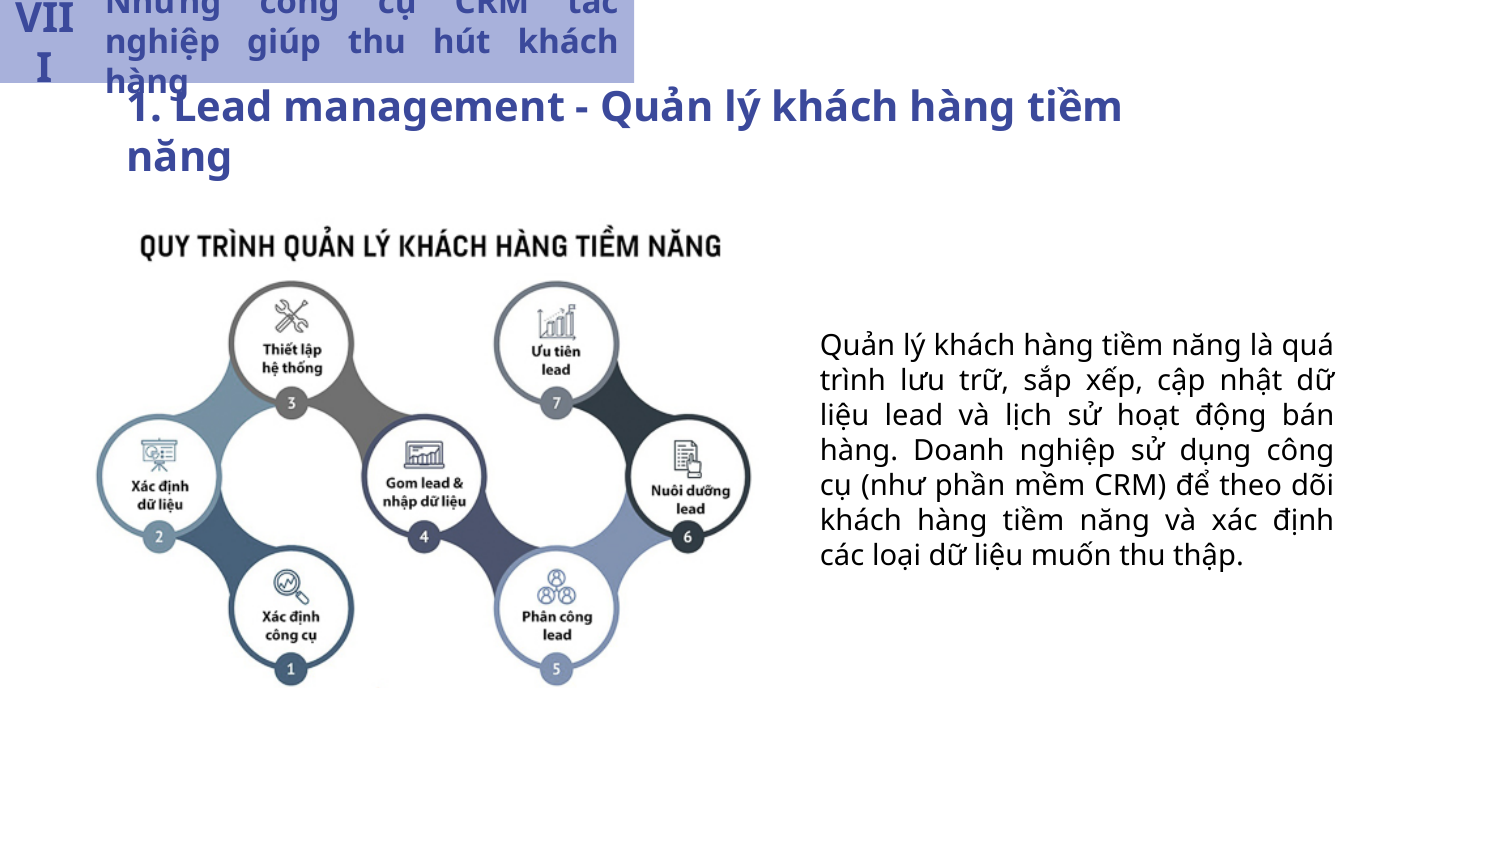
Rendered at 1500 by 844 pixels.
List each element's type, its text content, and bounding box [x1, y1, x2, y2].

text_box Quản lý khách hàng tiềm năng là quá trình lưu trữ, sắp xếp, cập nhật dữ liệu lead và lịch sử hoạt động bán hàng. Doanh nghiệp sử dụng công cụ (như phần mềm CRM) để theo dõi khách hàng tiềm năng và xác định các loại dữ liệu muốn thu thập. [805, 319, 1350, 579]
text_box 1. Lead management - Quản lý khách hàng tiềm năng [111, 94, 1257, 166]
picture [89, 213, 774, 688]
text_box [0, 0, 635, 84]
